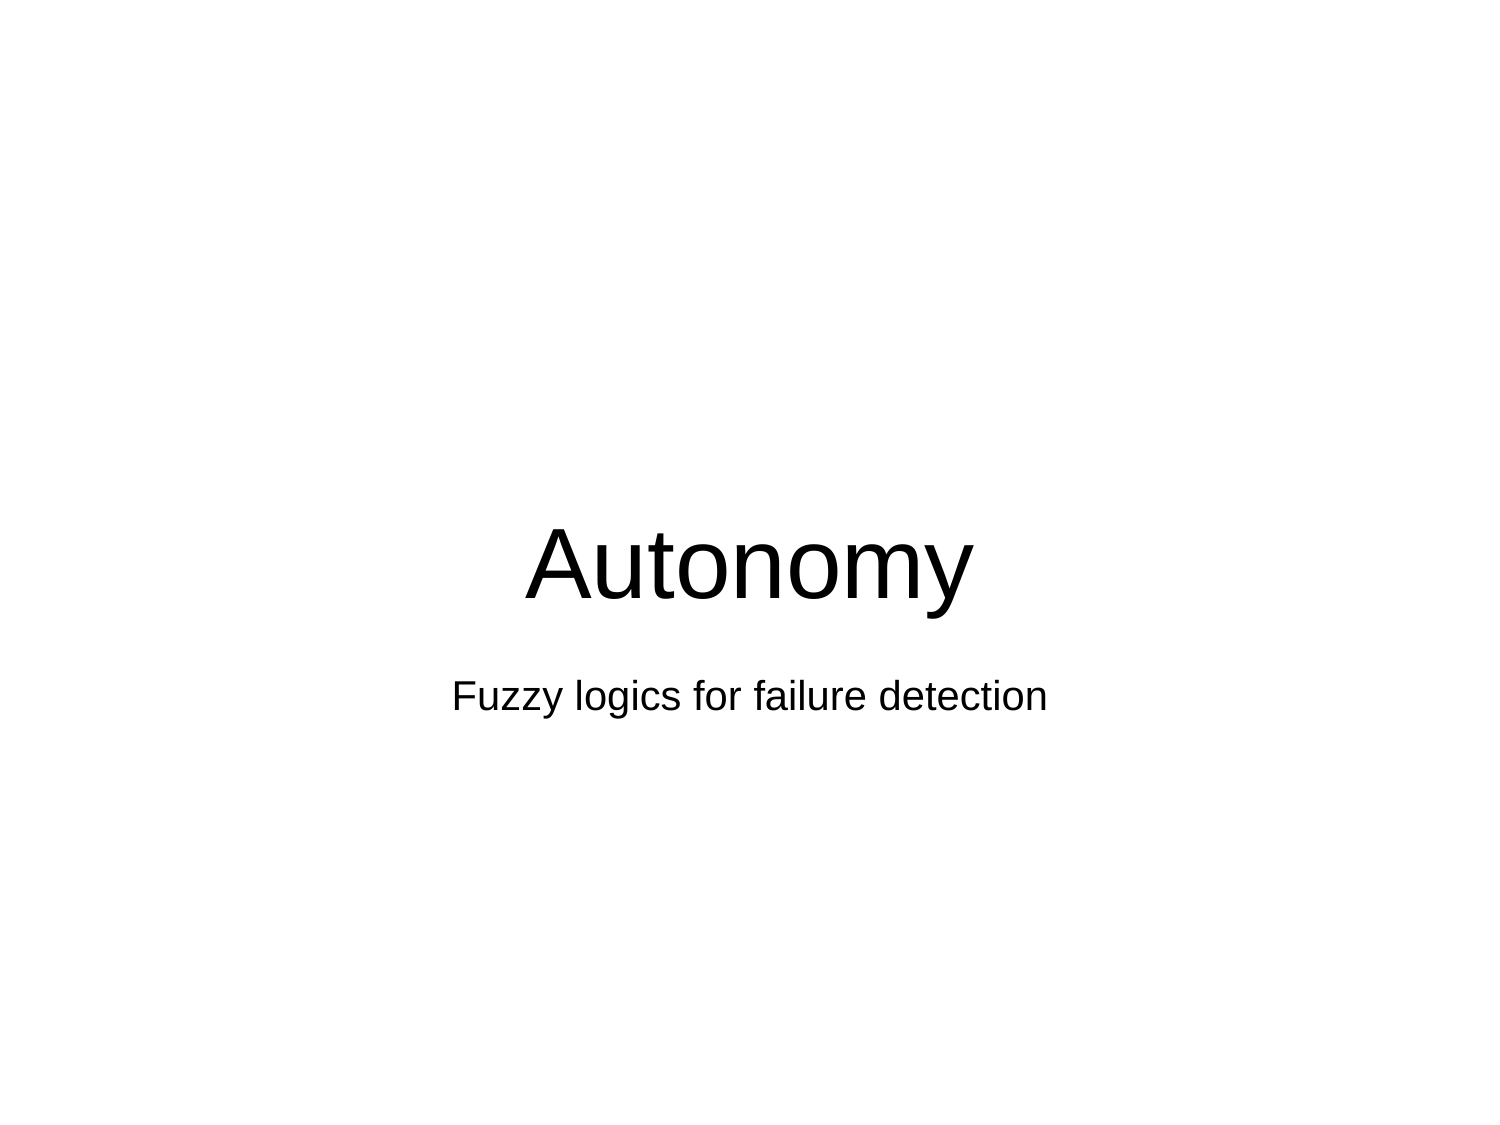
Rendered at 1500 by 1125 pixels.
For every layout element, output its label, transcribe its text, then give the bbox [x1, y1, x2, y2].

text_box Fuzzy logics for failure detection [0, 602, 1500, 746]
list Autonomy [0, 491, 1500, 602]
